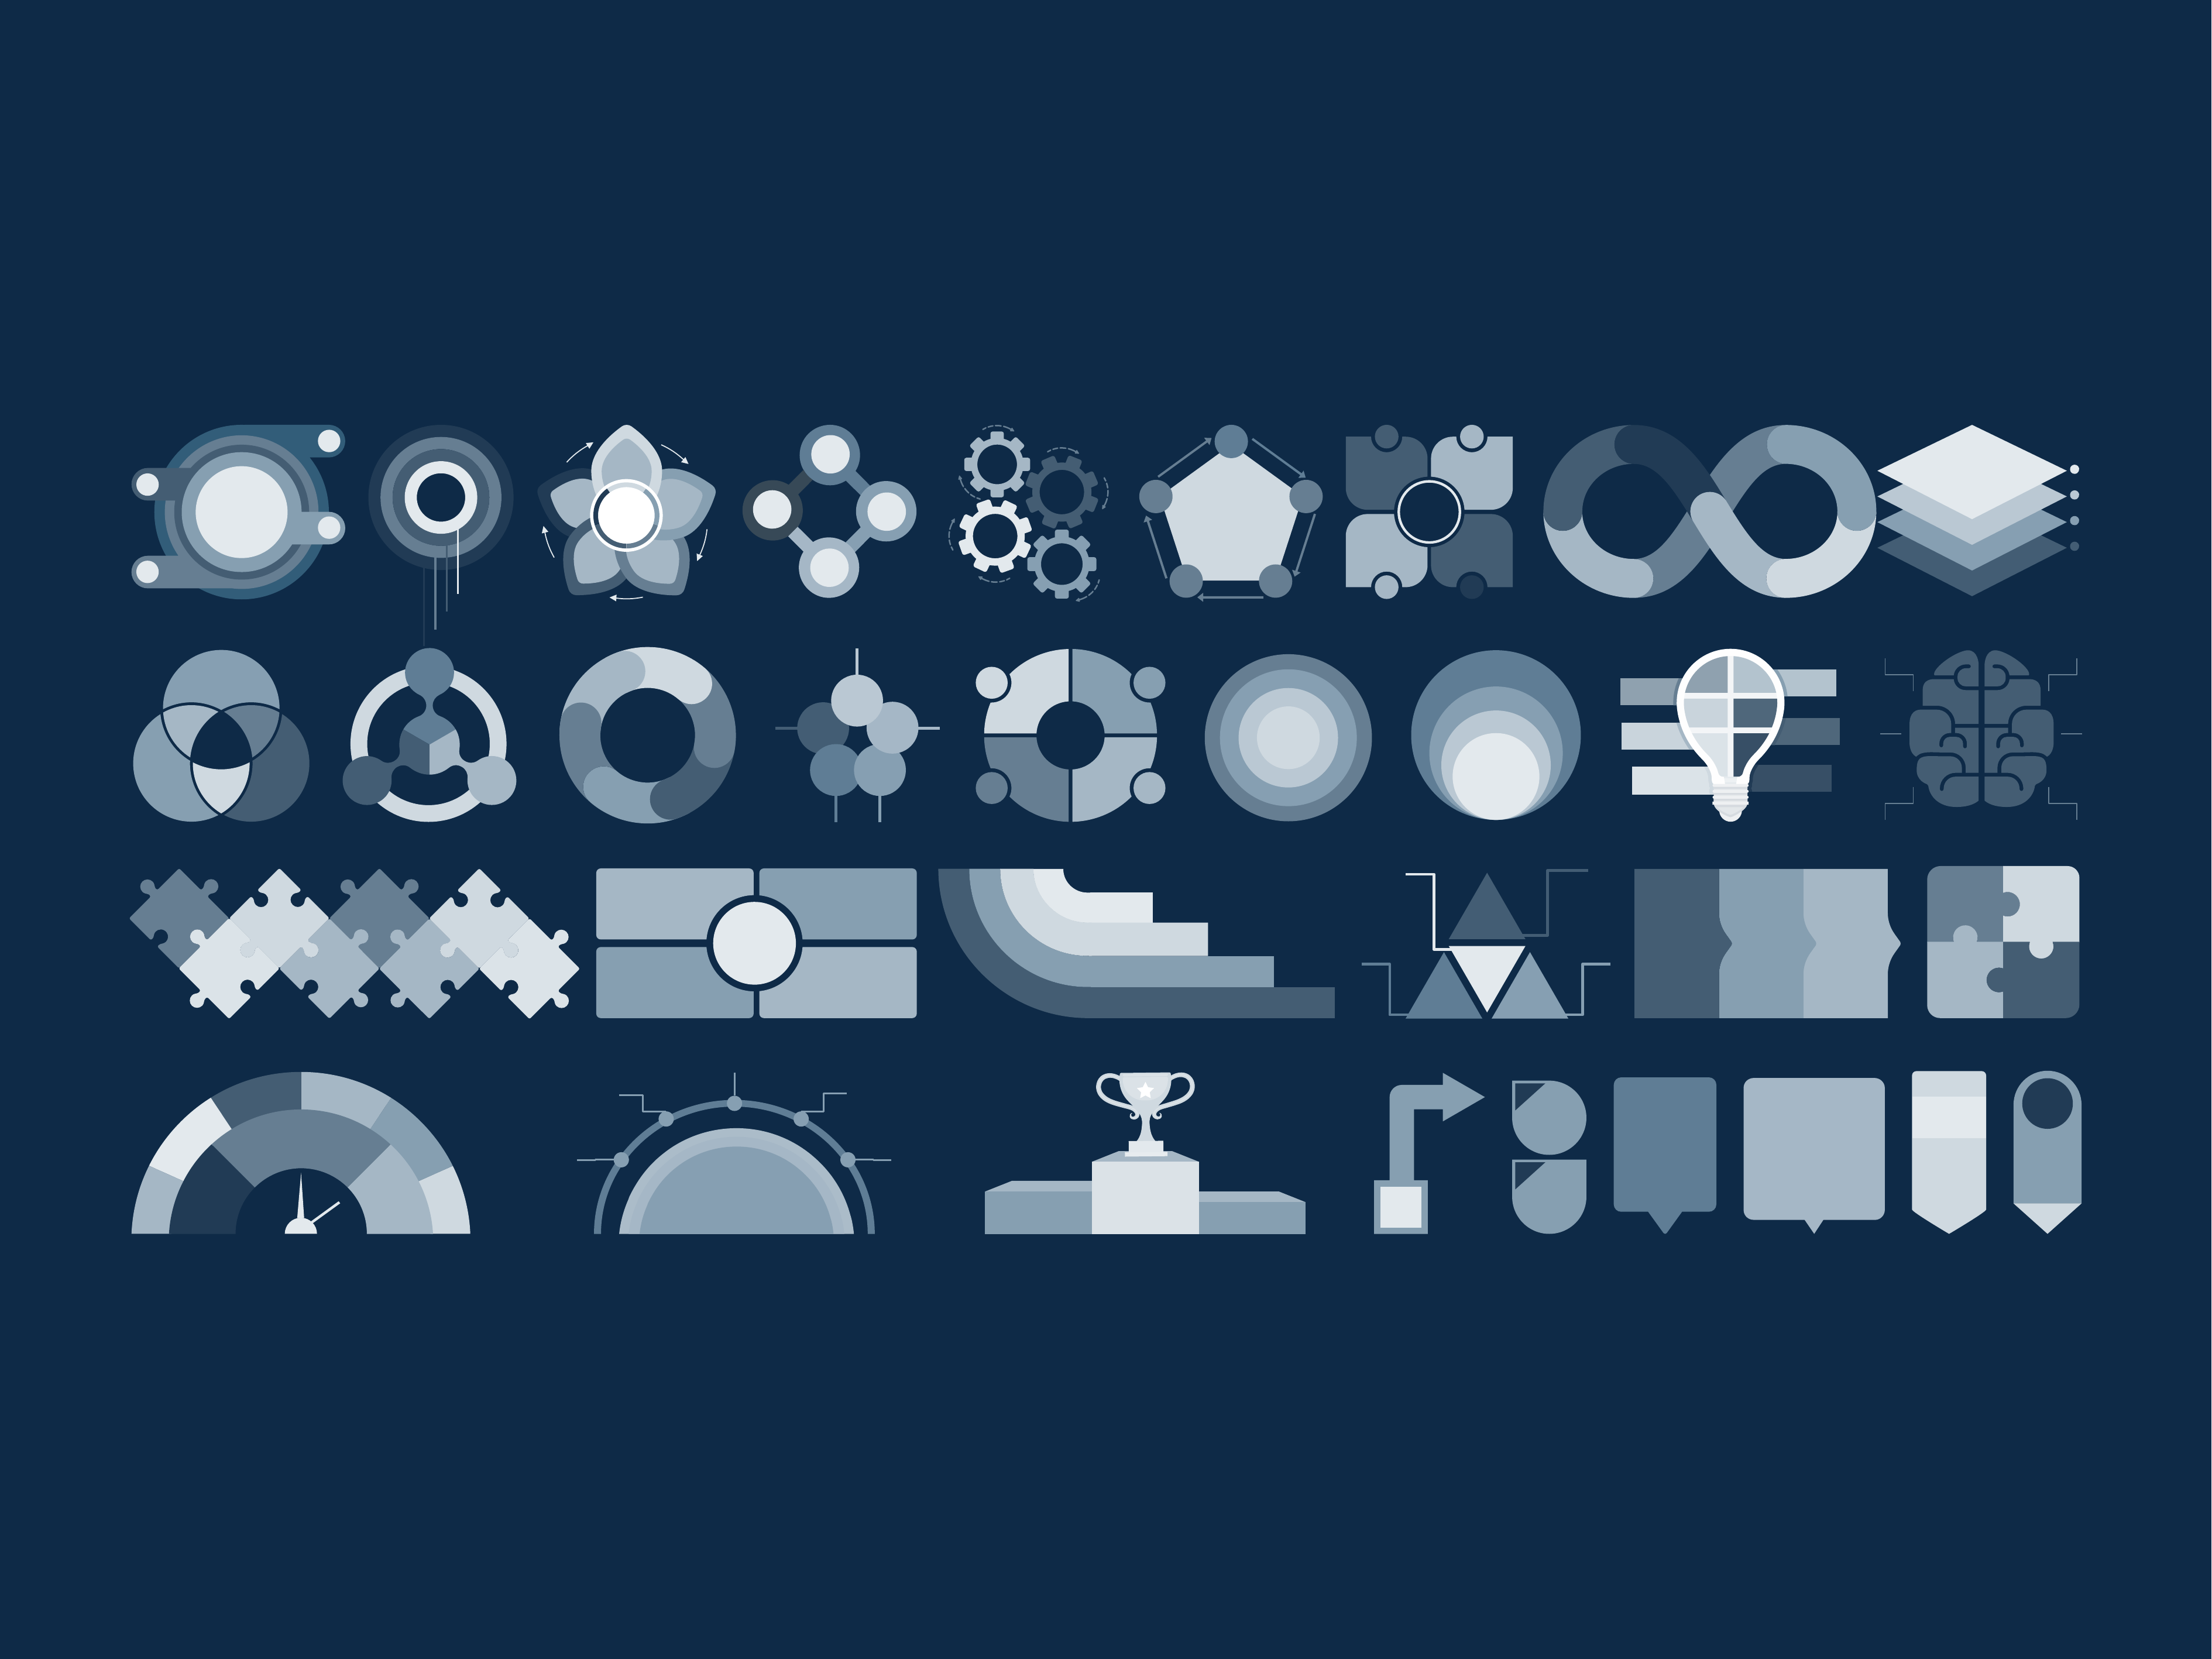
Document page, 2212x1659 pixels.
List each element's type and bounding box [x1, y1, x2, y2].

text_box [129, 424, 2083, 1234]
